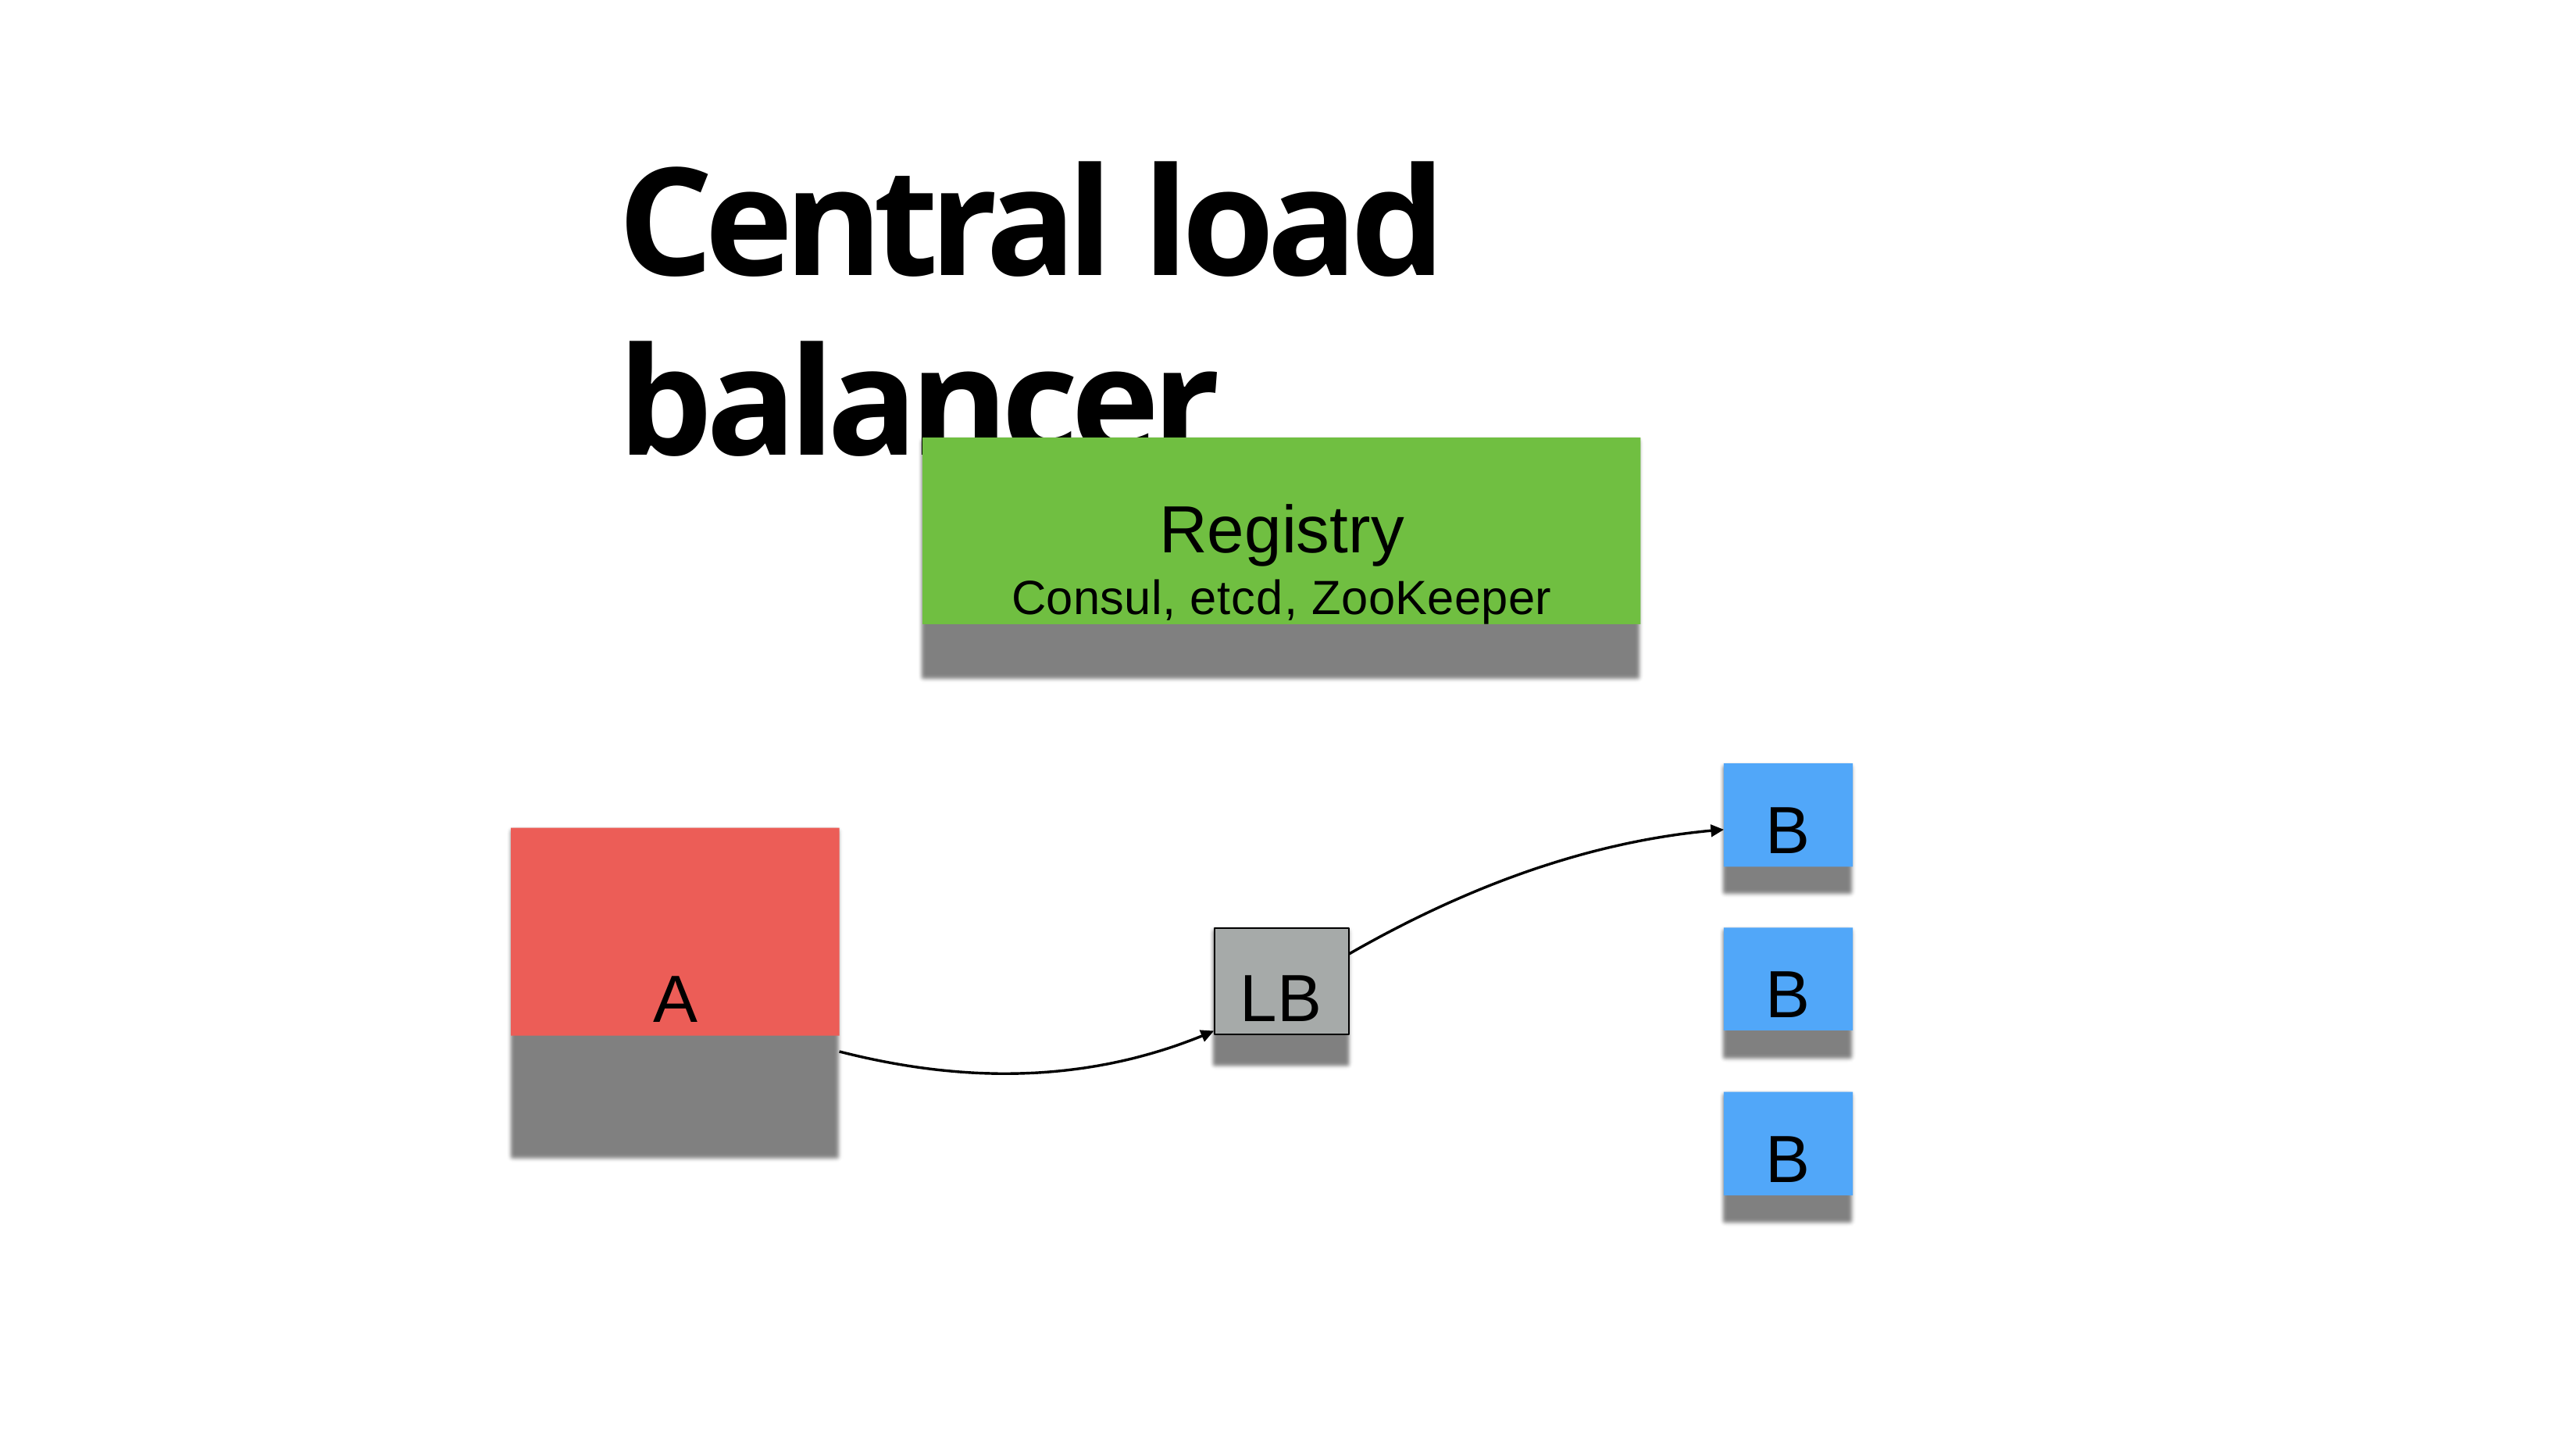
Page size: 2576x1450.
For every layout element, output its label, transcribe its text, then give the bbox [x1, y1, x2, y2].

text_box [918, 436, 1645, 684]
text_box [1719, 1090, 1857, 1228]
text_box [507, 827, 844, 1163]
text_box [1209, 926, 1354, 1030]
text_box [839, 1035, 1201, 1074]
text_box [1719, 762, 1857, 899]
text_box [1719, 926, 1857, 1064]
text_box B [1723, 927, 1854, 1030]
text_box B [1723, 1091, 1854, 1196]
text_box Registry Consul, etcd, ZooKeeper [922, 438, 1641, 624]
title Central load balancer [616, 123, 1958, 485]
text_box [1199, 1030, 1214, 1042]
text_box A [511, 827, 840, 1036]
text_box [1710, 824, 1724, 838]
text_box LB [1214, 928, 1349, 1035]
text_box B [1723, 763, 1854, 867]
text_box [1209, 953, 1354, 1070]
text_box [1349, 830, 1711, 954]
